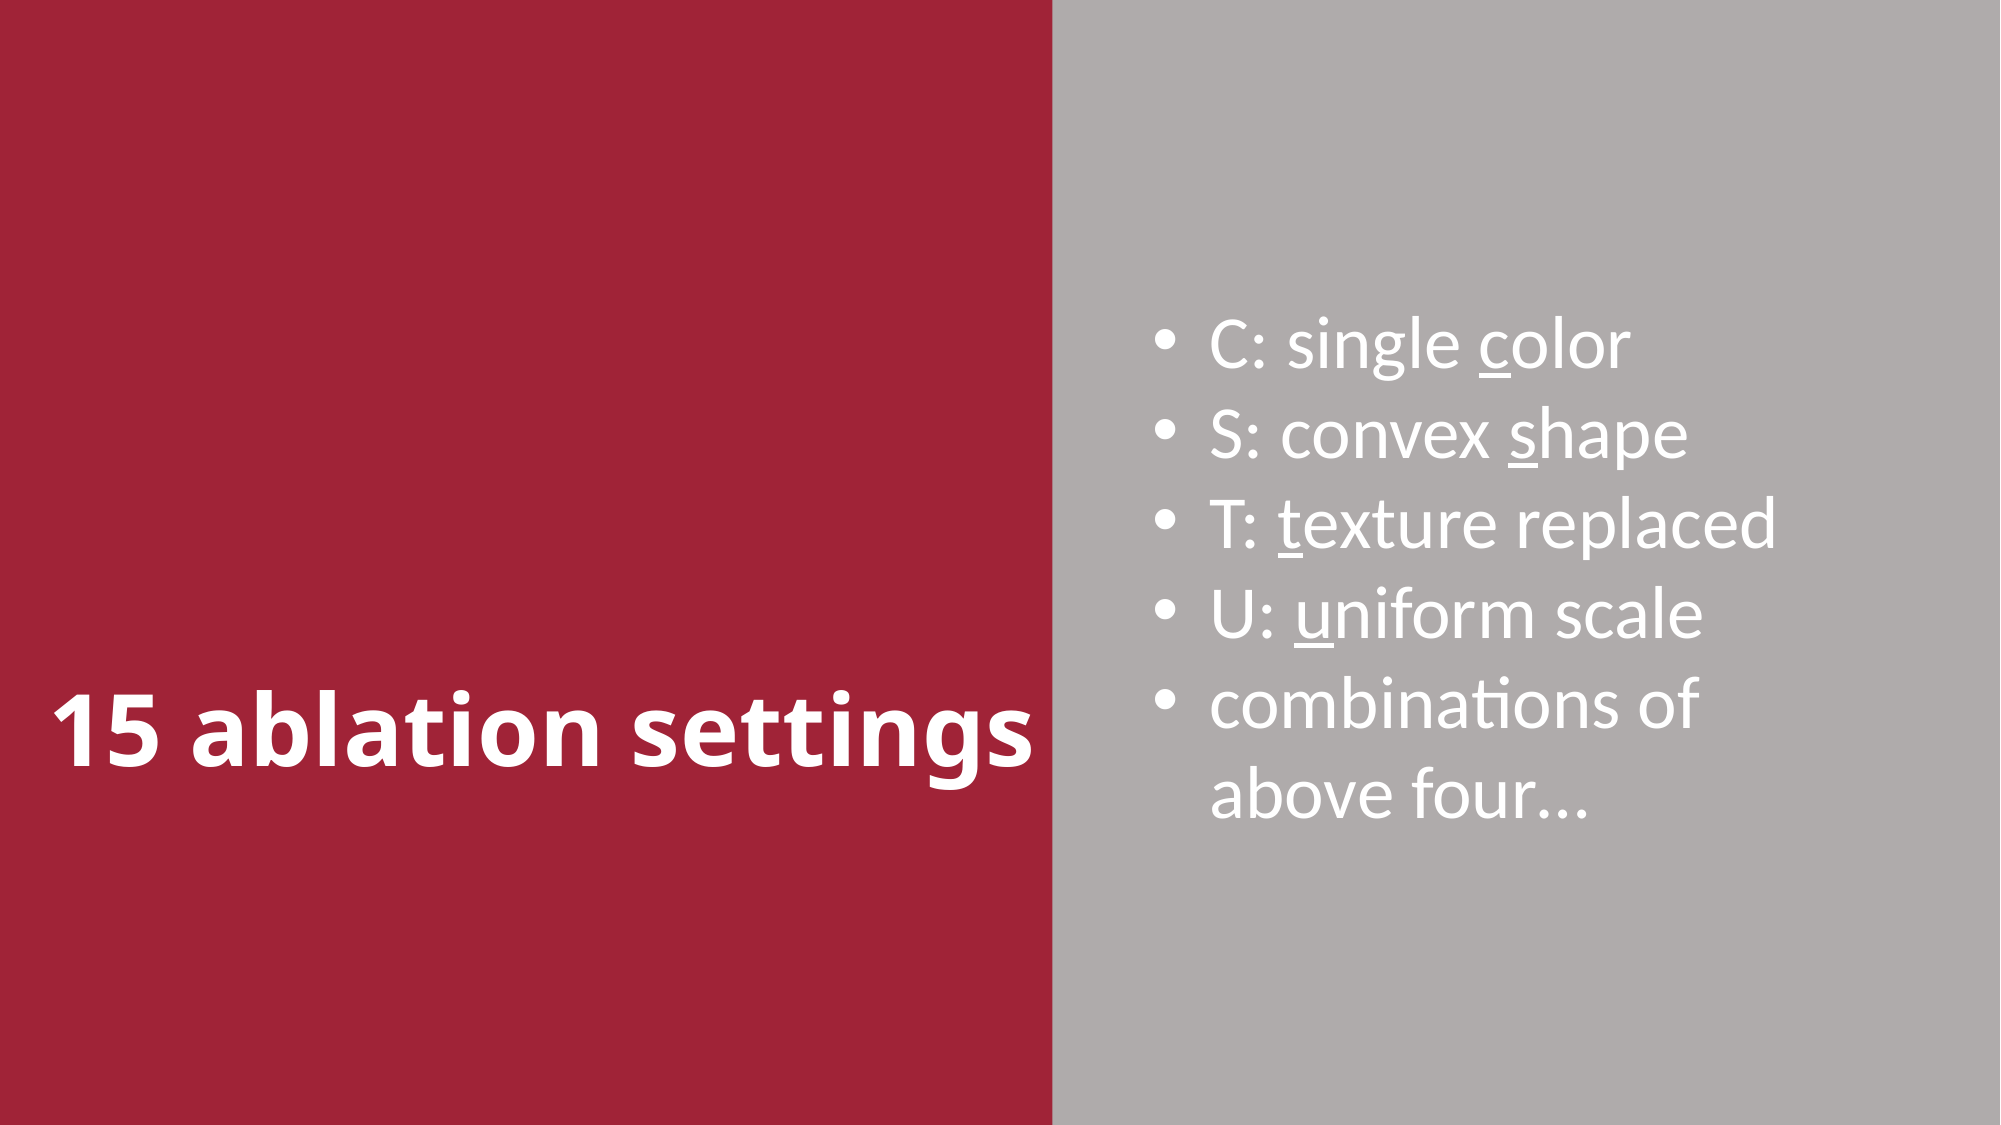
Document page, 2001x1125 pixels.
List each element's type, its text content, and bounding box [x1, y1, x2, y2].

text_box [1051, 0, 2000, 1125]
text_box C: single color S: convex shape T: texture replaced U: uniform scale combinations of above four… [1138, 286, 1818, 841]
text_box 15 ablation settings [33, 659, 1053, 794]
